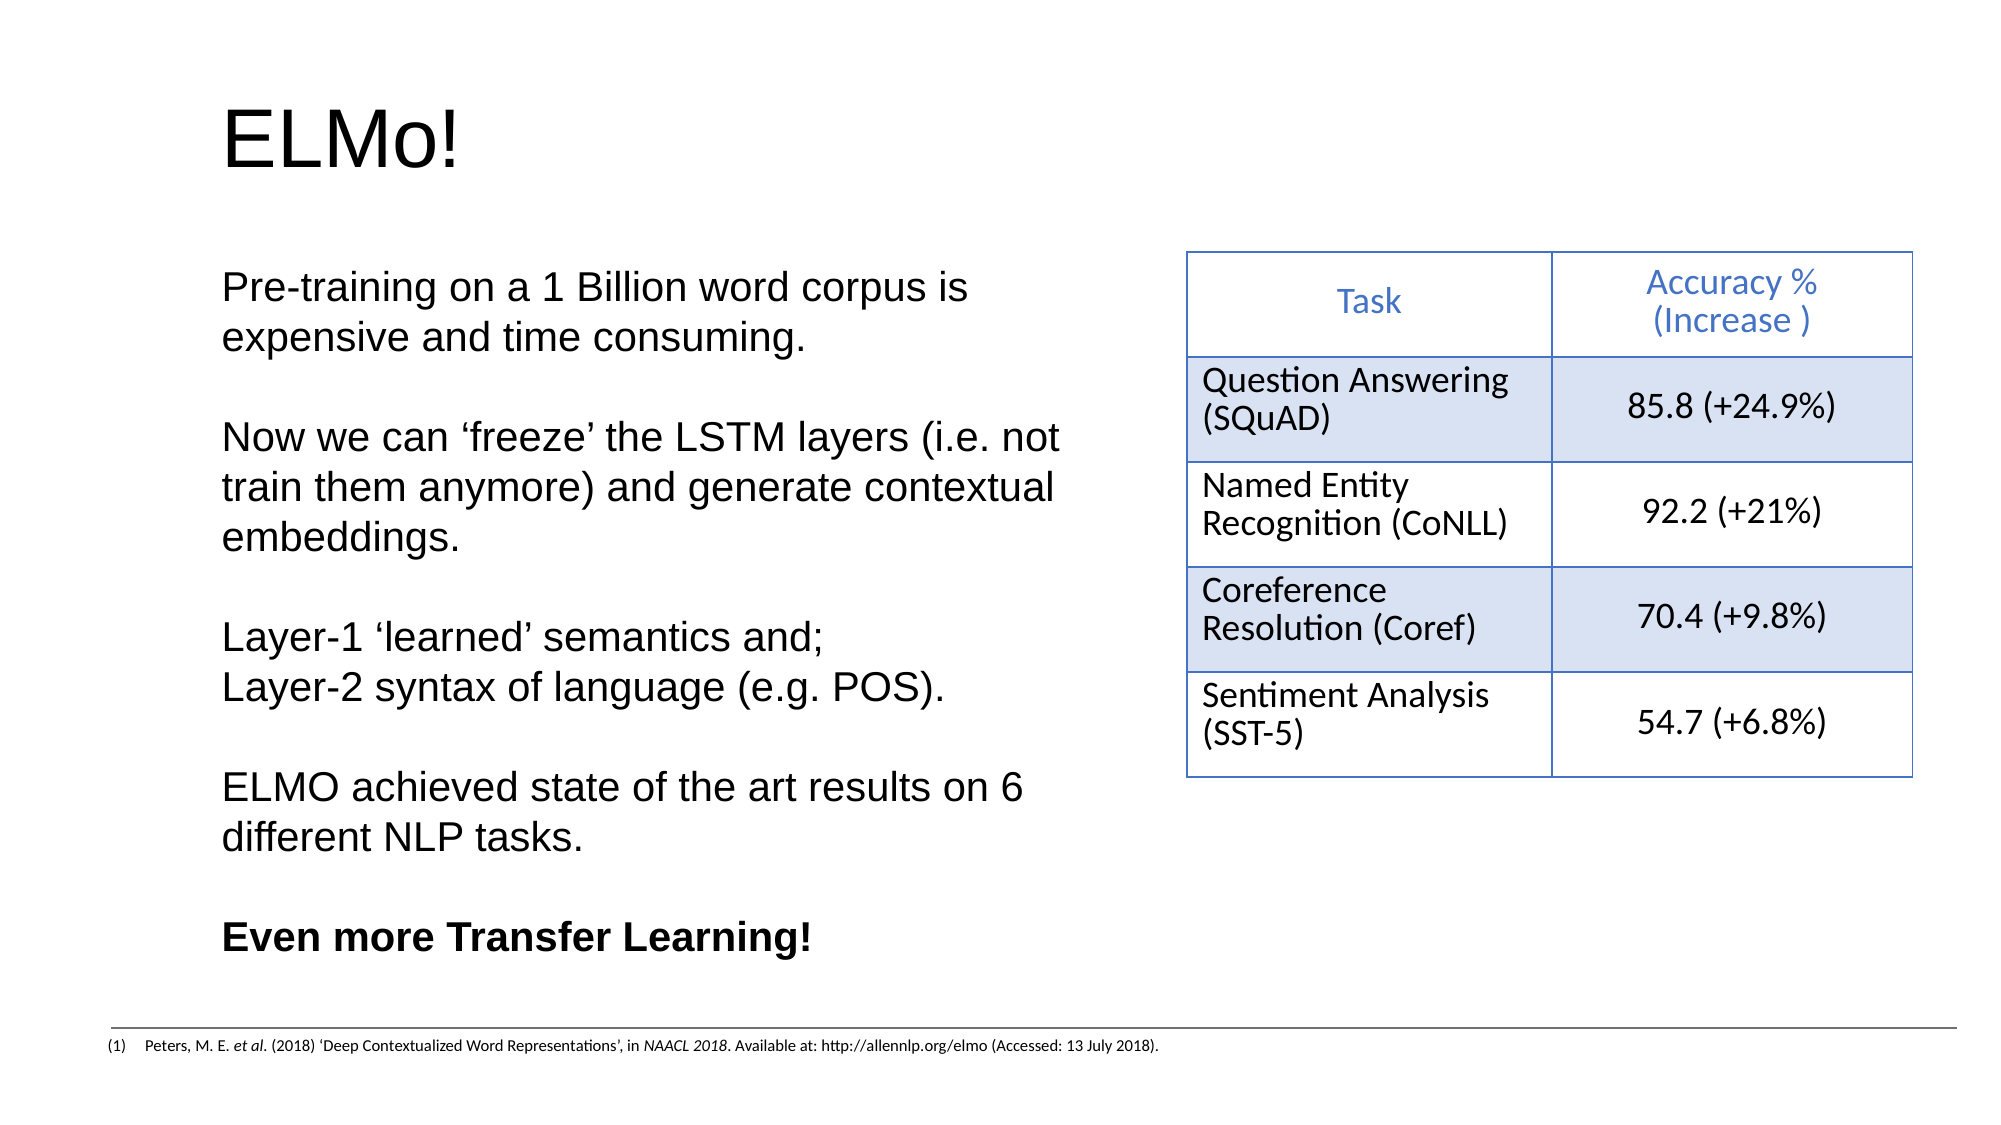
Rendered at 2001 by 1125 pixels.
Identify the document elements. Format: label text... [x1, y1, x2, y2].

text_box Peters, M. E. et al. (2018) ‘Deep Contextualized Word Representations’, in NAACL 2018. Available at: http://allennlp.org/elmo (Accessed: 13 July 2018). [92, 1027, 1355, 1063]
table_cell 85.8 (+24.9%) [1553, 358, 1912, 461]
table_cell 54.7 (+6.8%) [1553, 673, 1912, 776]
table_cell 92.2 (+21%) [1553, 463, 1912, 566]
table_cell Question Answering (SQuAD) [1188, 358, 1551, 461]
table_header Accuracy % (Increase ) [1553, 253, 1912, 356]
table_cell Sentiment Analysis (SST-5) [1188, 673, 1551, 776]
table_header Task [1188, 253, 1551, 356]
text_box ELMo! [206, 76, 1913, 192]
text_box Pre-training on a 1 Billion word corpus is expensive and time consuming. Now we can ‘freeze’ the LSTM layers (i.e. not train them anymore) and generate contextual embeddings. Layer-1 ‘learned’ semantics and; Layer-2 syntax of language (e.g. POS). ELMO achieved state of the art results on 6 different NLP tasks. Even more Transfer Learning! [206, 251, 1097, 1017]
table_cell Named Entity Recognition (CoNLL) [1188, 463, 1551, 566]
table_cell Coreference Resolution (Coref) [1188, 568, 1551, 671]
table_cell 70.4 (+9.8%) [1553, 568, 1912, 671]
